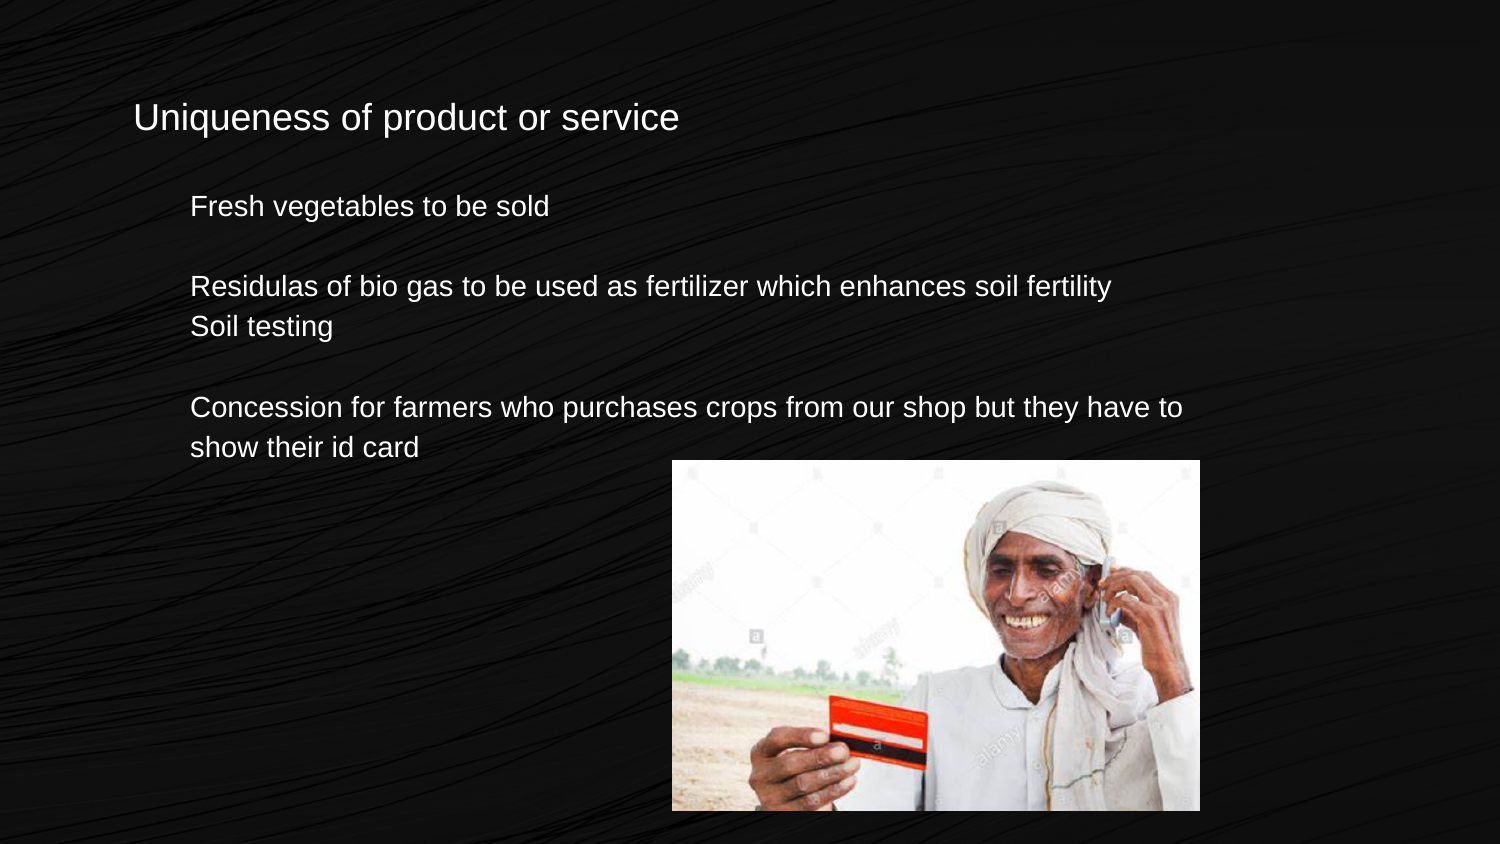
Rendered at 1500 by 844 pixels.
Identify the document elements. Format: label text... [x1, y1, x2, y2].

picture [0, 0, 1500, 844]
text_box Fresh vegetables to be sold Residulas of bio gas to be used as fertilizer which enhances soil fertility Soil testing Concession for farmers who purchases crops from our shop but they have to show their id card [175, 167, 1211, 514]
text_box Uniqueness of product or service [118, 71, 1164, 198]
